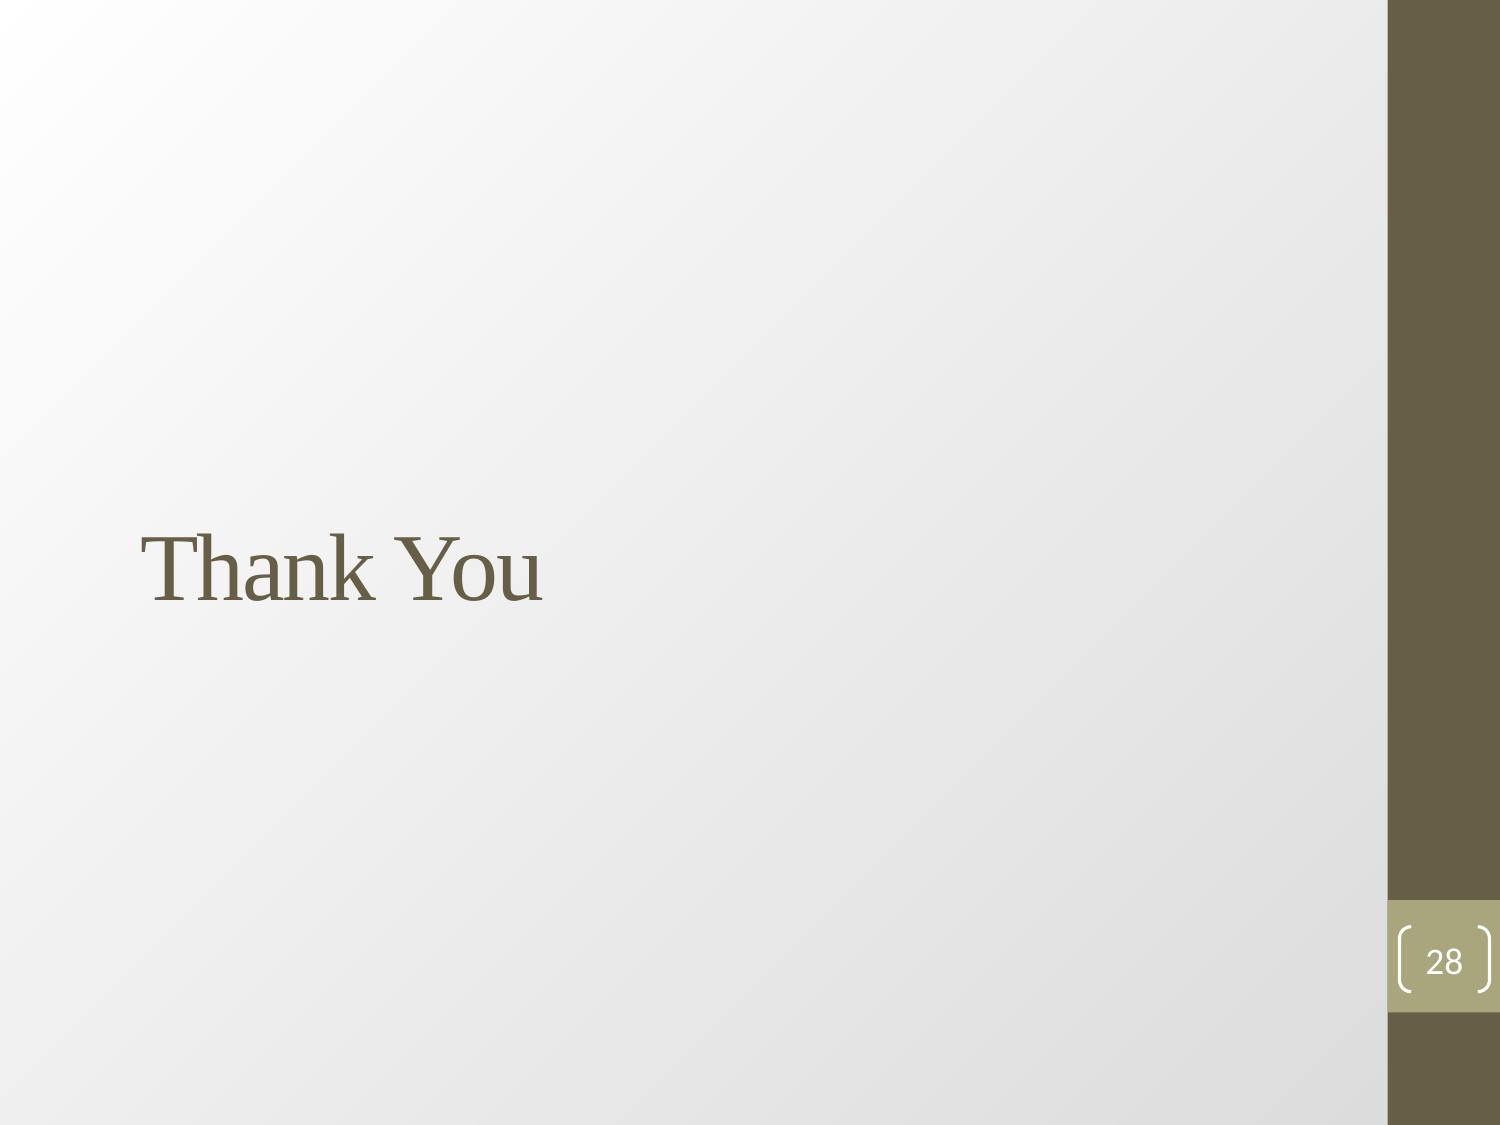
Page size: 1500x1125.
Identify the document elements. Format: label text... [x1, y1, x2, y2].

slide_number 28 [1397, 925, 1492, 994]
title Thank You [125, 468, 1375, 657]
